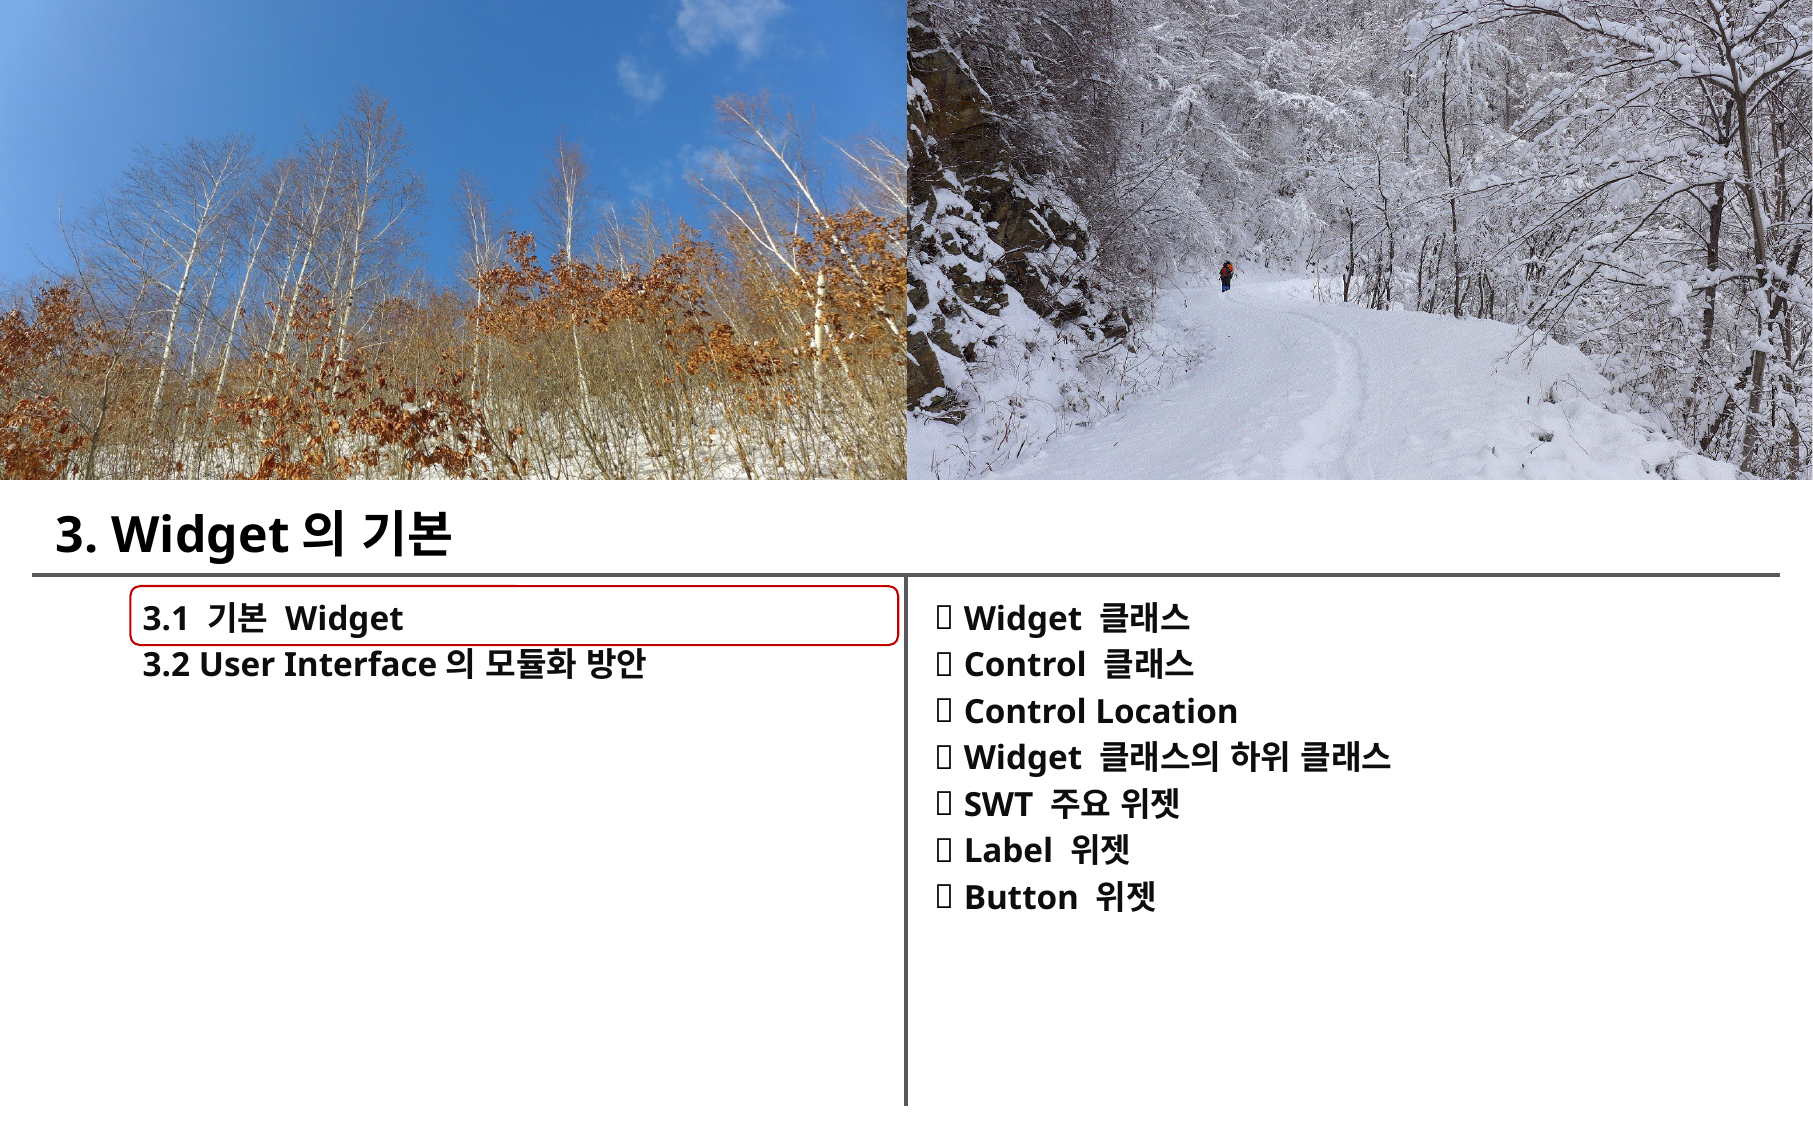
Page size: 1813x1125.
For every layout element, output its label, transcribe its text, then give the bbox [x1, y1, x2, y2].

list 3.1 기본 Widget 3.2 User Interface의 모듈화 방안 [126, 588, 884, 695]
text_box Widget 클래스 Control 클래스 Control Location Widget 클래스의 하위 클래스 SWT 주요 위젯 Label 위젯 Button 위젯 [917, 588, 1793, 924]
text_box [130, 586, 899, 646]
picture [0, 0, 1813, 480]
list 3. Widget의 기본 [55, 491, 895, 575]
